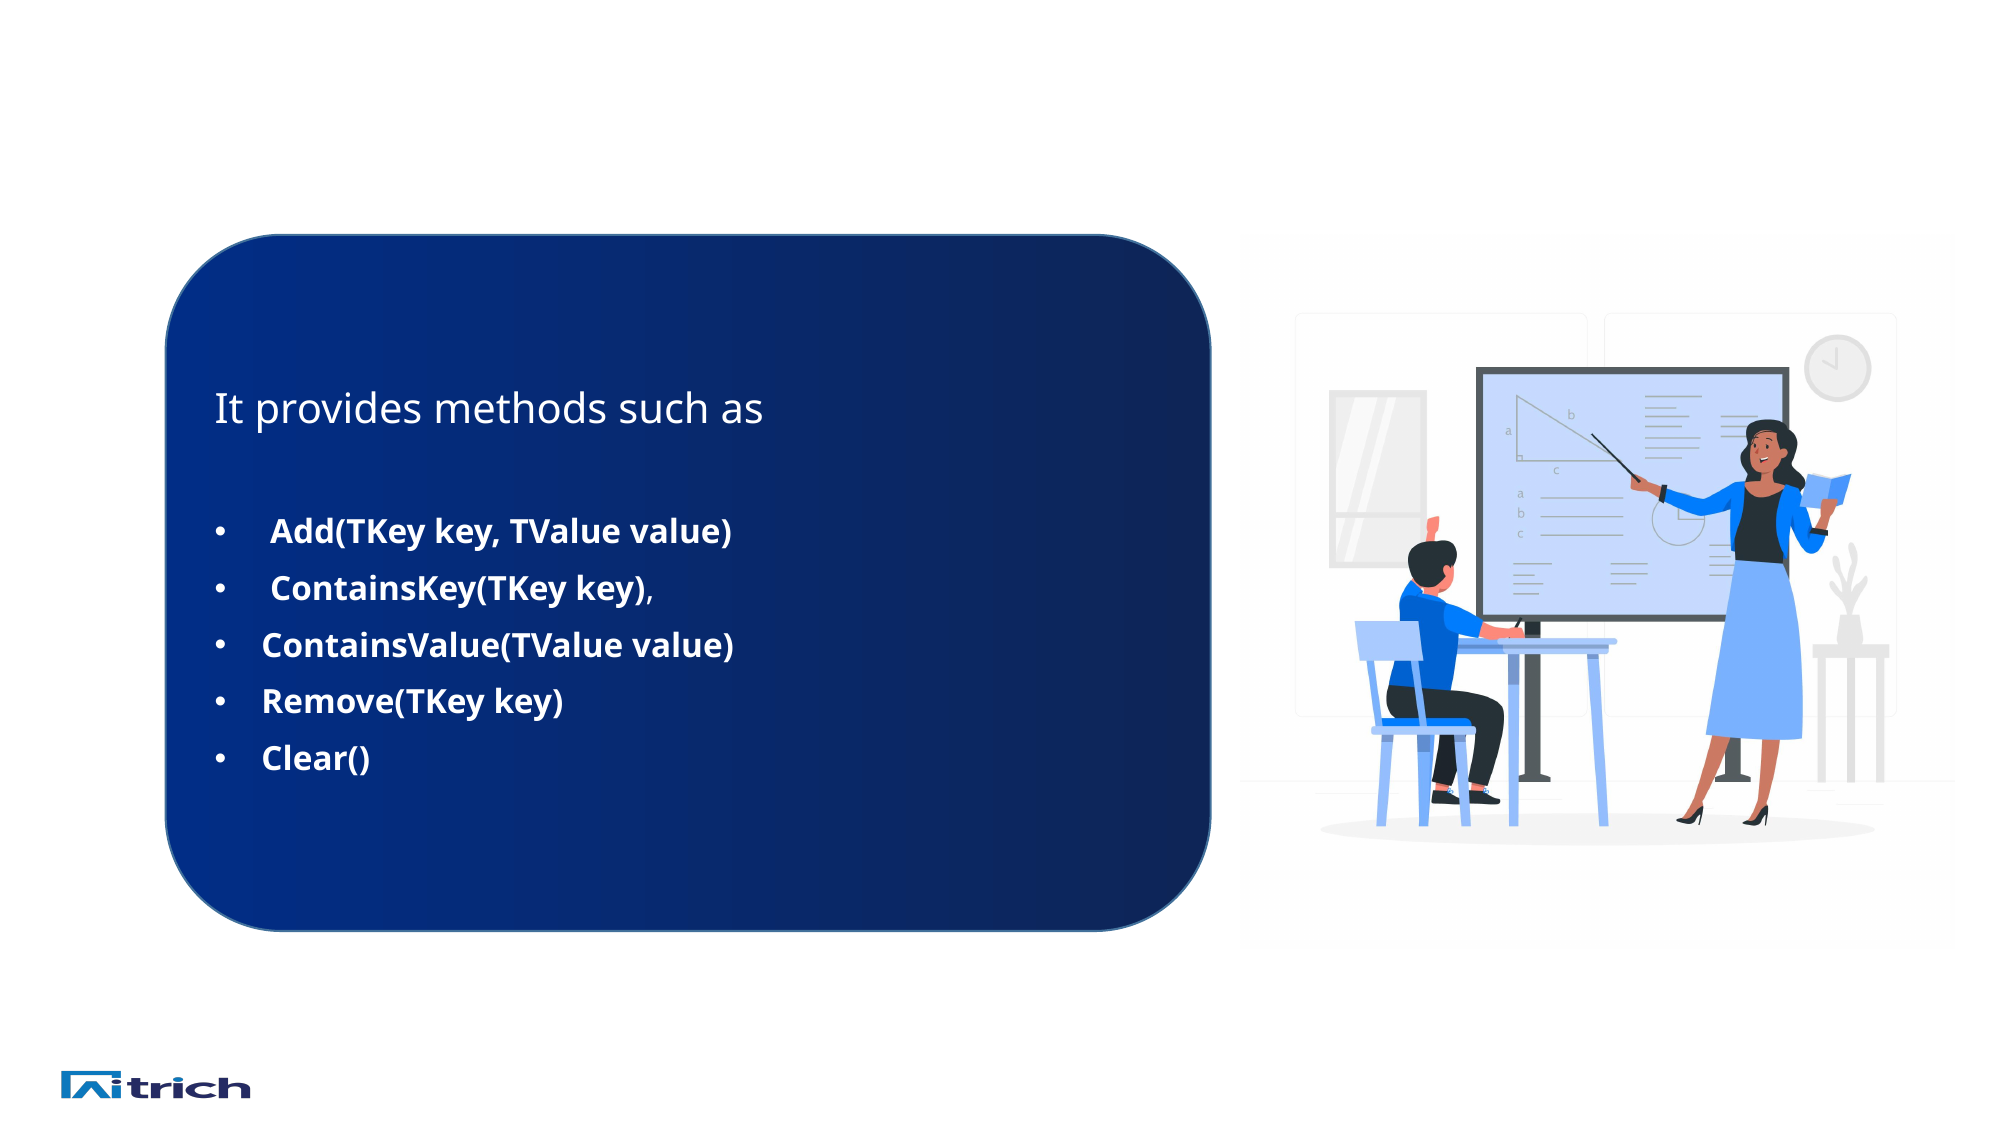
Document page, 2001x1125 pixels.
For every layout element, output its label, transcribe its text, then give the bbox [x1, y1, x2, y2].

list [1240, 234, 1955, 949]
picture [59, 1070, 252, 1099]
text_box It provides methods such as Add(TKey key, TValue value) ContainsKey(TKey key), ContainsValue(TValue value) Remove(TKey key) Clear() [165, 234, 1211, 932]
